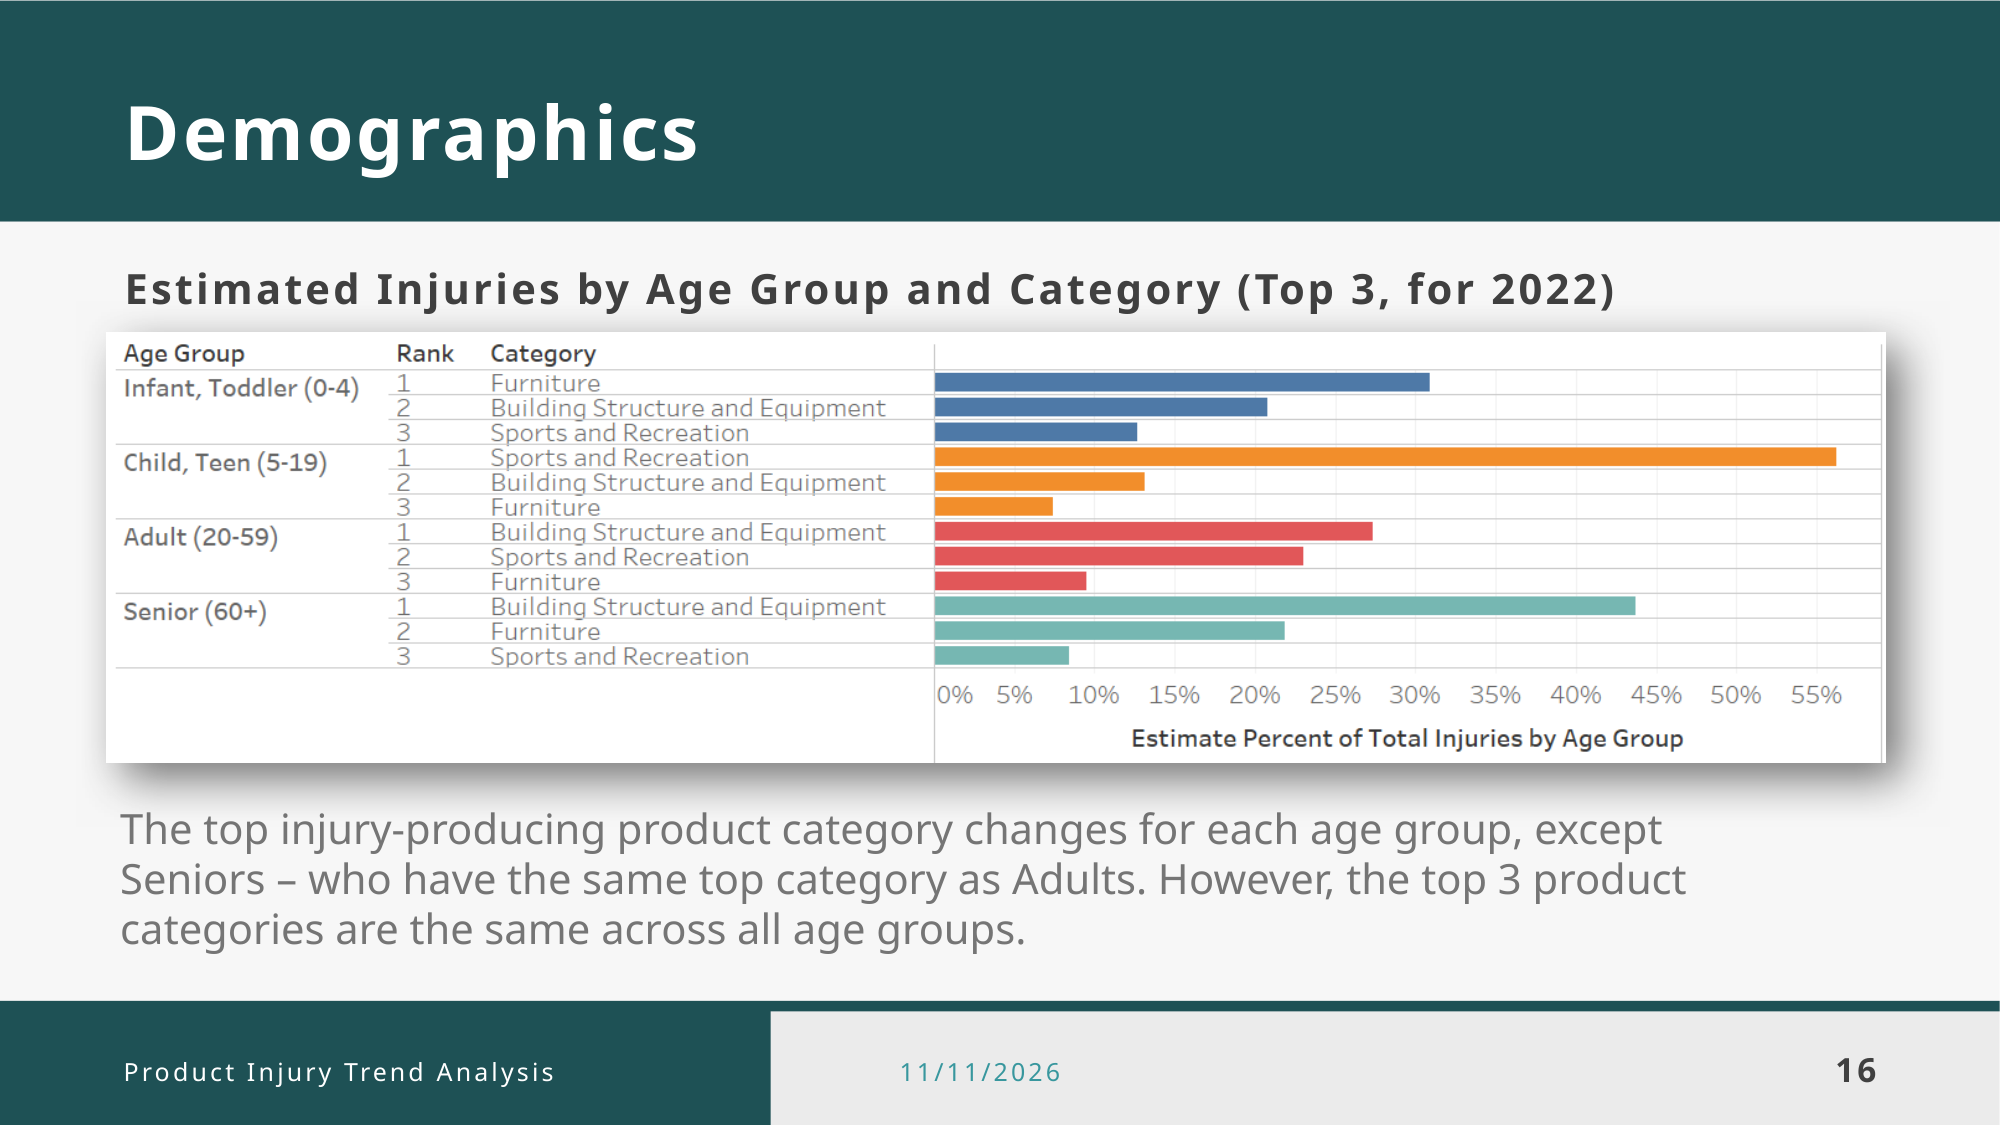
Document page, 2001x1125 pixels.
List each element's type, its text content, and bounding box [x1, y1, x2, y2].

text_box The top injury-producing product category changes for each age group, except Seniors – who have the same top category as Adults. However, the top 3 product categories are the same across all age groups. [105, 796, 1771, 960]
footer Product Injury Trend Analysis [105, 1035, 668, 1110]
title Demographics [106, 29, 1895, 184]
list Estimated Injuries by Age Group and Category (Top 3, for 2022) [106, 224, 1771, 302]
slide_number 16 [1733, 1035, 1895, 1110]
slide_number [881, 1035, 1442, 1110]
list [106, 332, 1886, 764]
